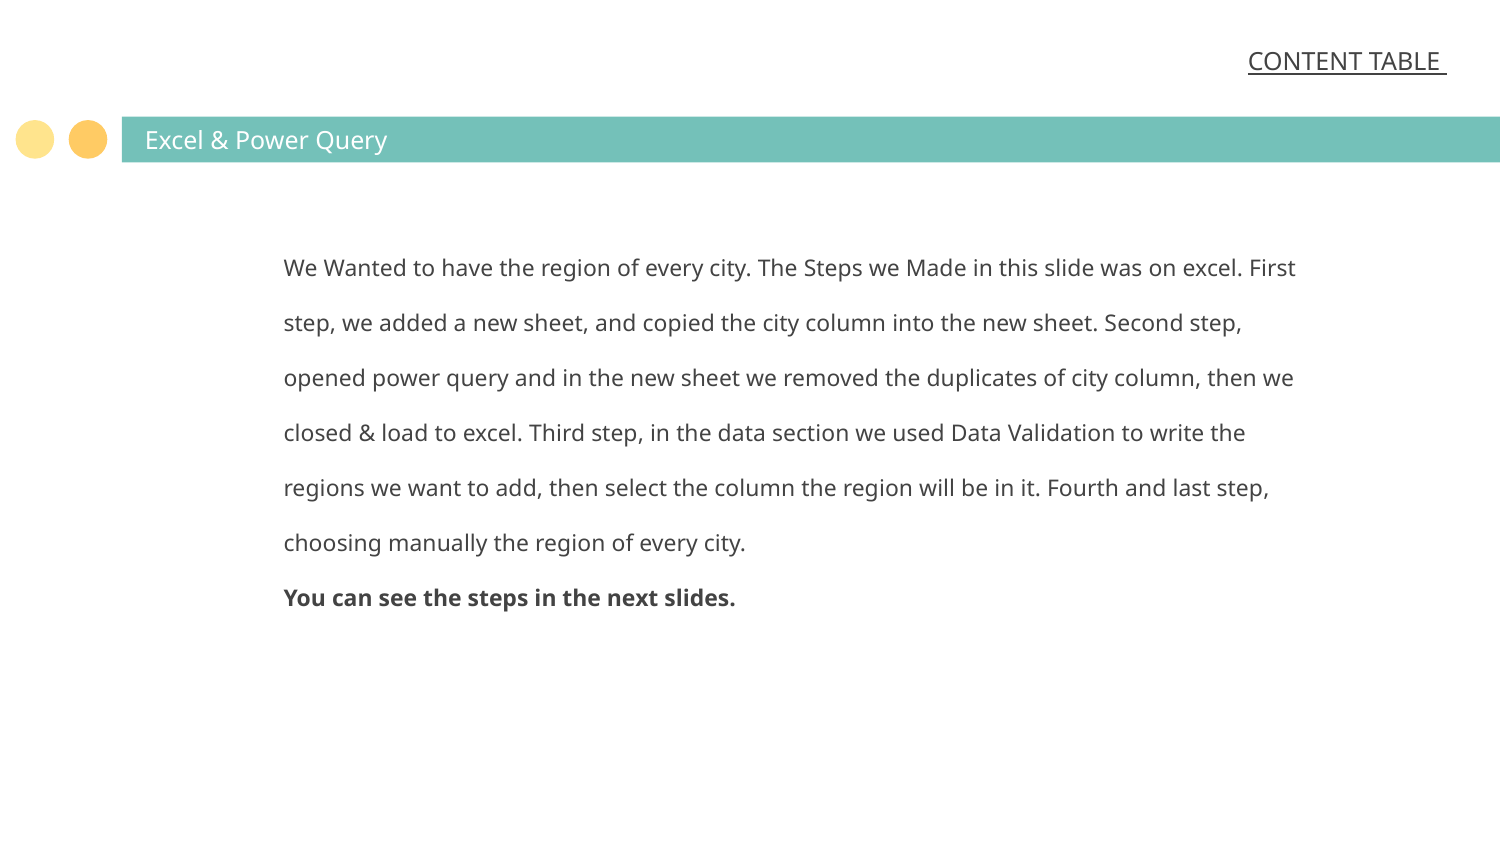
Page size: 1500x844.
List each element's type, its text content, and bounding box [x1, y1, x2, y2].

text_box CONTENT TABLE [1157, 0, 1500, 95]
text_box We Wanted to have the region of every city. The Steps we Made in this slide was on excel. First step, we added a new sheet, and copied the city column into the new sheet. Second step, opened power query and in the new sheet we removed the duplicates of city column, then we closed & load to excel. Third step, in the data section we used Data Validation to write the regions we want to add, then select the column the region will be in it. Fourth and last step, choosing manually the region of every city. You can see the steps in the next slides. [268, 211, 1342, 798]
title Excel & Power Query [129, 118, 954, 170]
